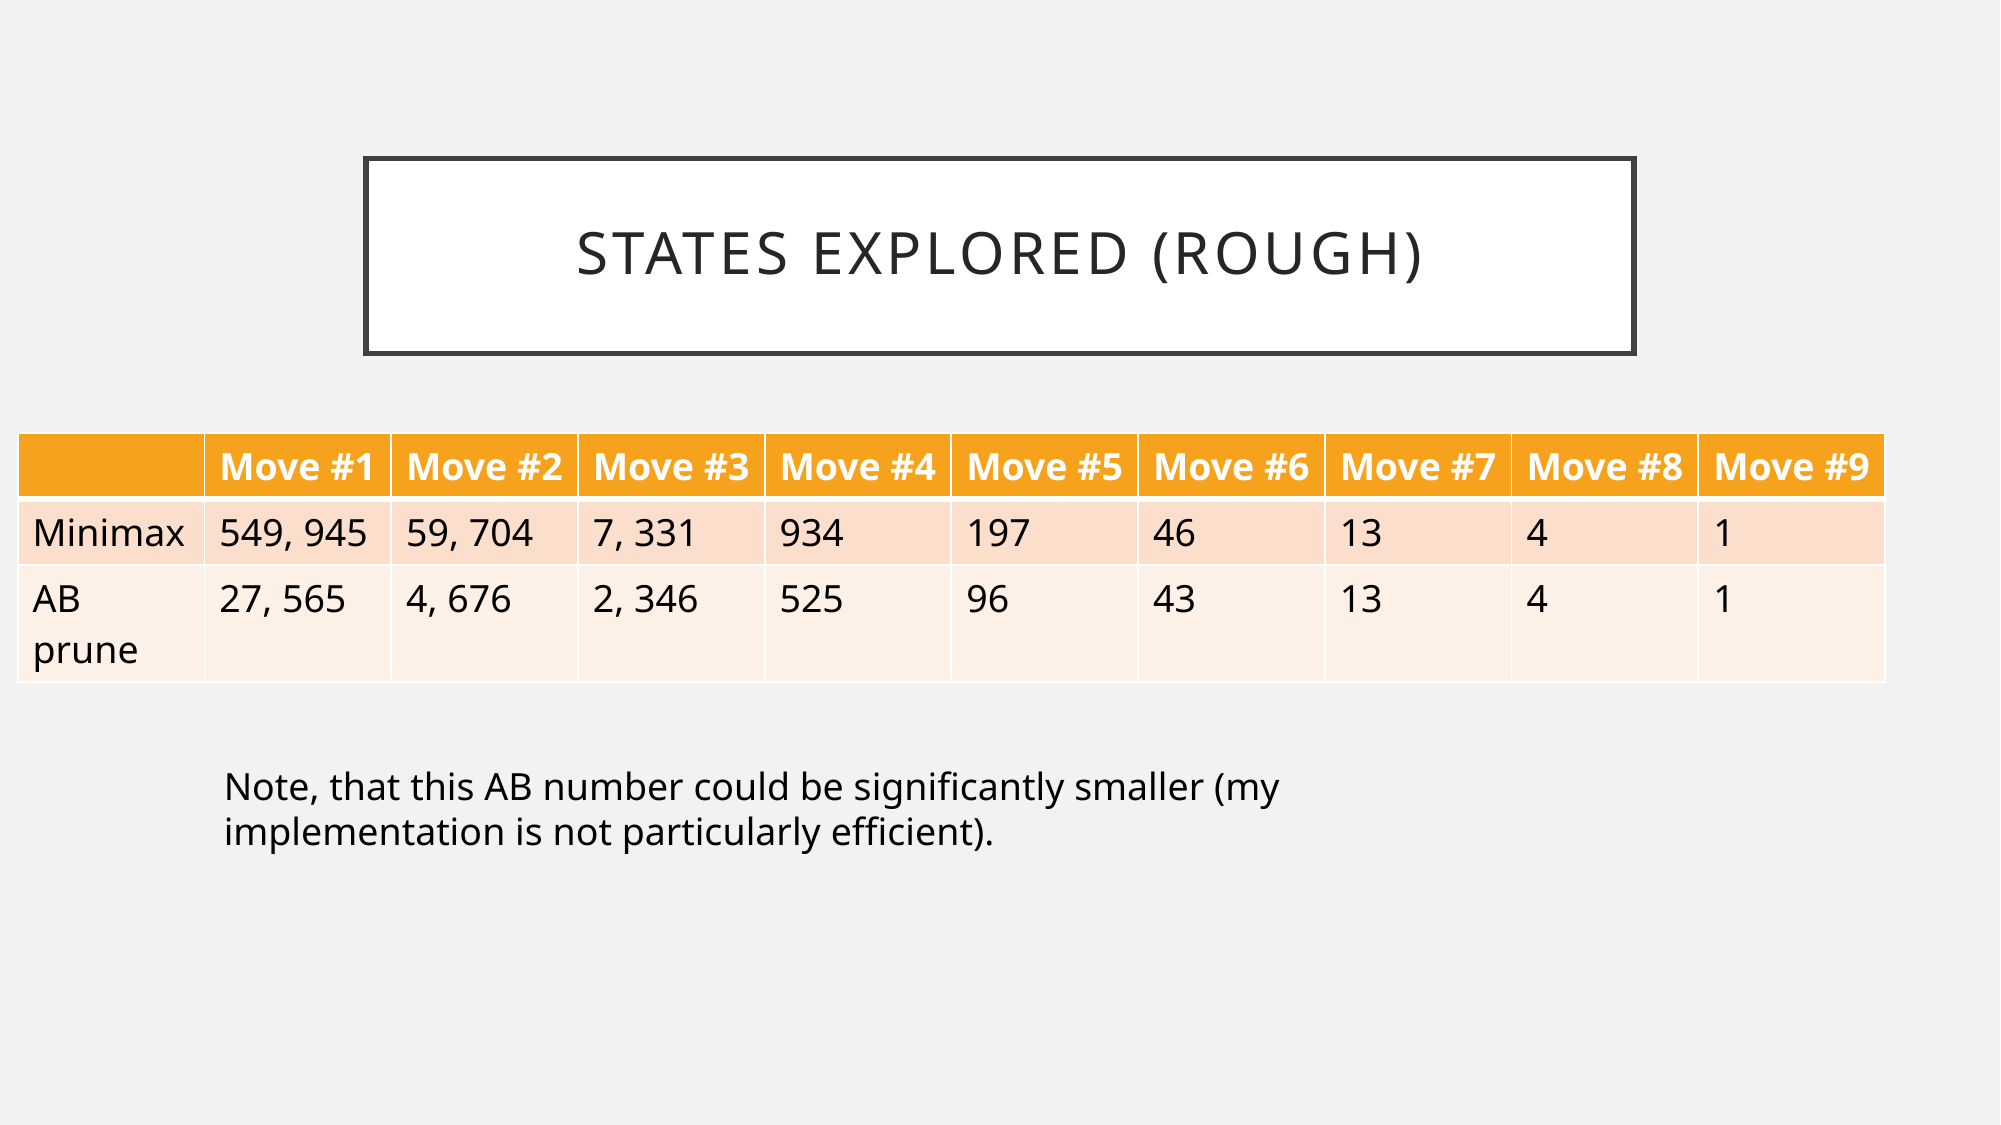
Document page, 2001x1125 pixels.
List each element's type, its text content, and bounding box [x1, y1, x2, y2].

table_cell Minimax [19, 502, 204, 564]
text_box Note, that this AB number could be significantly smaller (my implementation is not particularly efficient). [208, 755, 1478, 861]
table_cell 96 [952, 566, 1137, 681]
table_cell 1 [1699, 502, 1884, 564]
title States Explored (Rough) [363, 156, 1637, 356]
table_header Move #5 [952, 434, 1137, 496]
table_cell 4 [1512, 566, 1697, 681]
table_cell 13 [1326, 502, 1511, 564]
table_cell 43 [1139, 566, 1324, 681]
table_header Move #2 [392, 434, 577, 496]
table_header Move #1 [205, 434, 390, 496]
table_cell AB prune [19, 566, 204, 681]
table_cell 59, 704 [392, 502, 577, 564]
table_header Move #8 [1512, 434, 1697, 496]
table_cell 13 [1326, 566, 1511, 681]
table_cell 549, 945 [205, 502, 390, 564]
table_cell 525 [766, 566, 950, 681]
table_header Move #6 [1139, 434, 1324, 496]
table_cell 934 [766, 502, 950, 564]
table_cell 4, 676 [392, 566, 577, 681]
table_cell 197 [952, 502, 1137, 564]
table_header Move #4 [766, 434, 950, 496]
table_cell 27, 565 [205, 566, 390, 681]
table_header Move #3 [579, 434, 764, 496]
table_header [19, 434, 204, 496]
table_header Move #7 [1326, 434, 1511, 496]
table_cell 1 [1699, 566, 1884, 681]
table_cell 4 [1512, 502, 1697, 564]
table_cell 46 [1139, 502, 1324, 564]
table_cell 2, 346 [579, 566, 764, 681]
table_cell 7, 331 [579, 502, 764, 564]
table_header Move #9 [1699, 434, 1884, 496]
